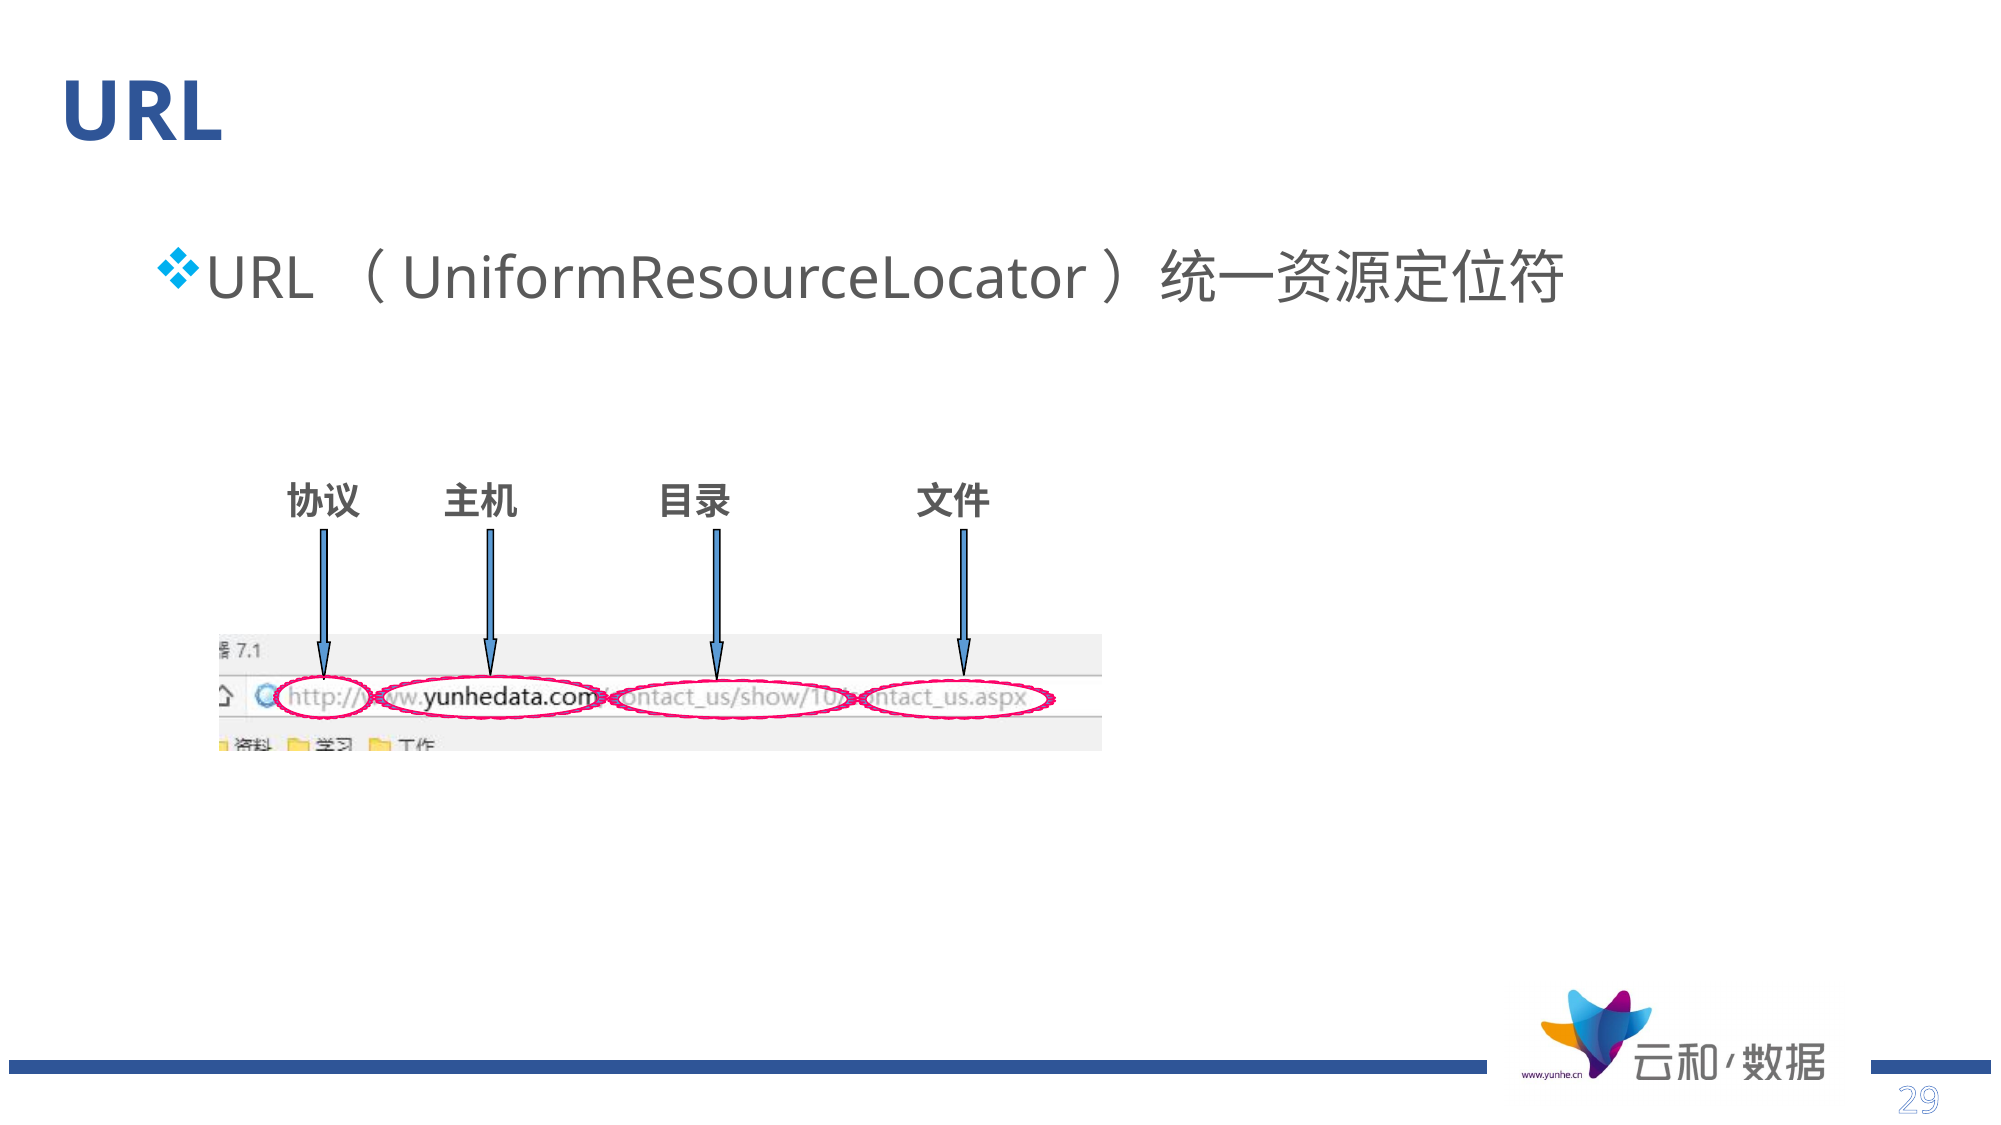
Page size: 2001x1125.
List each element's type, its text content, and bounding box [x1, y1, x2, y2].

list URL（UniformResourceLocator）统一资源定位符 [137, 240, 1863, 955]
picture [1504, 981, 1845, 1106]
text_box [487, 530, 494, 634]
text_box 协议 [271, 469, 428, 530]
text_box [960, 530, 967, 634]
text_box 主机 [428, 469, 565, 530]
title URL [44, 4, 1770, 222]
text_box [320, 530, 327, 634]
picture [219, 634, 1102, 751]
text_box 文件 [901, 469, 1039, 530]
text_box 目录 [642, 469, 780, 530]
text_box [713, 530, 720, 634]
